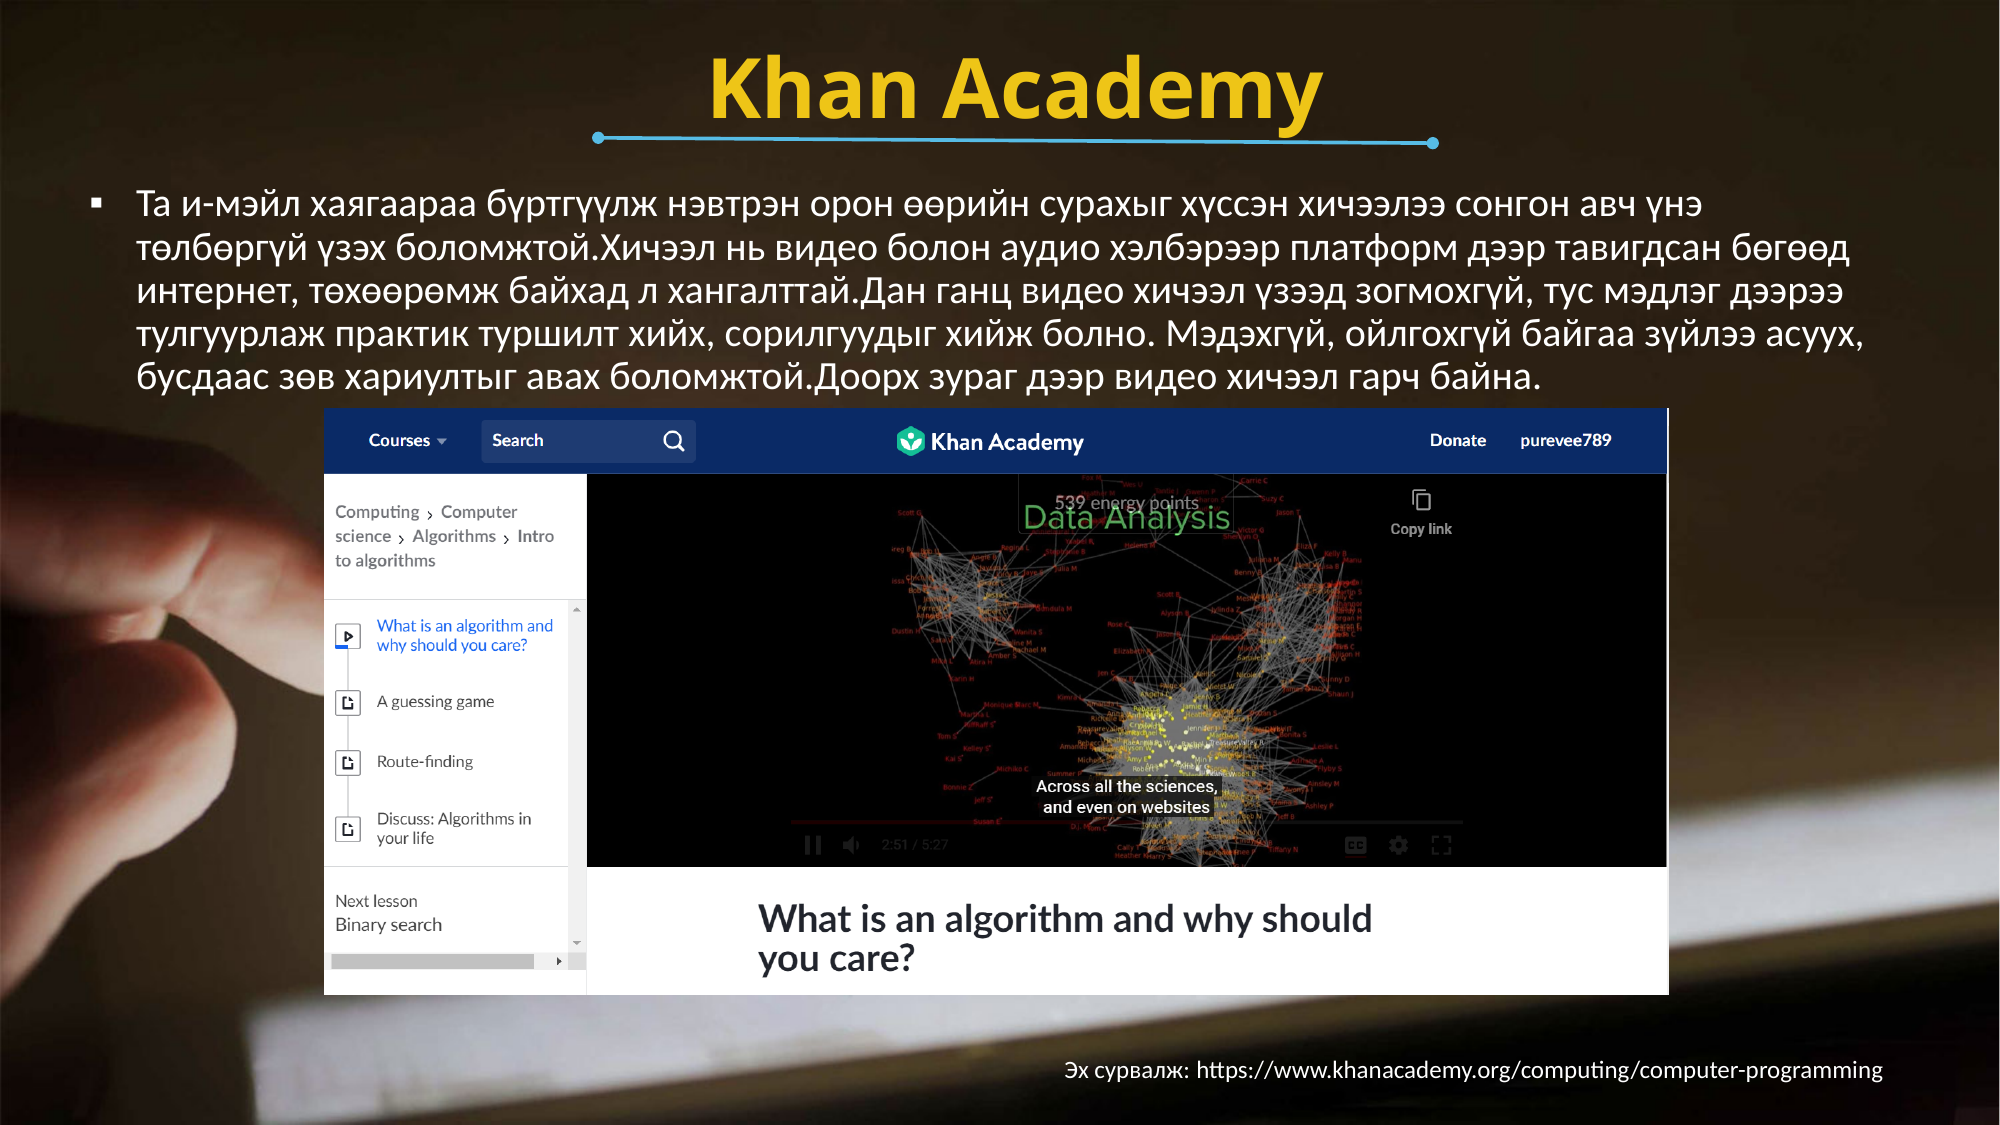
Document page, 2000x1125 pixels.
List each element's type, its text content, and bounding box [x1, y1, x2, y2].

picture [0, 0, 2000, 1125]
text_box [598, 137, 1433, 144]
text_box Khan Academy [662, 25, 1369, 137]
text_box Эх сурвалж: https://www.khanacademy.org/computing/computer-programming [1049, 1049, 1963, 1092]
text_box Та и-мэйл хаягаараа бүртгүүлж нэвтрэн орон өөрийн сурахыг хүссэн хичээлээ сонгон авч үнэ төлбөргүй үзэх боломжтой.Хичээл нь видео болон аудио хэлбэрээр платформ дээр тавигдсан бөгөөд интернет, төхөөрөмж байхад л хангалттай.Дан ганц видео хичээл үзээд зогмохгүй, тус мэдлэг дээрээ тулгуурлаж практик туршилт хийх, сорилгуудыг хийж болно. Мэдэхгүй, ойлгохгүй байгаа зүйлээ асуух, бусдаас зөв хариултыг авах боломжтой.Доорх зураг дээр видео хичээл гарч байна. [74, 174, 1888, 413]
